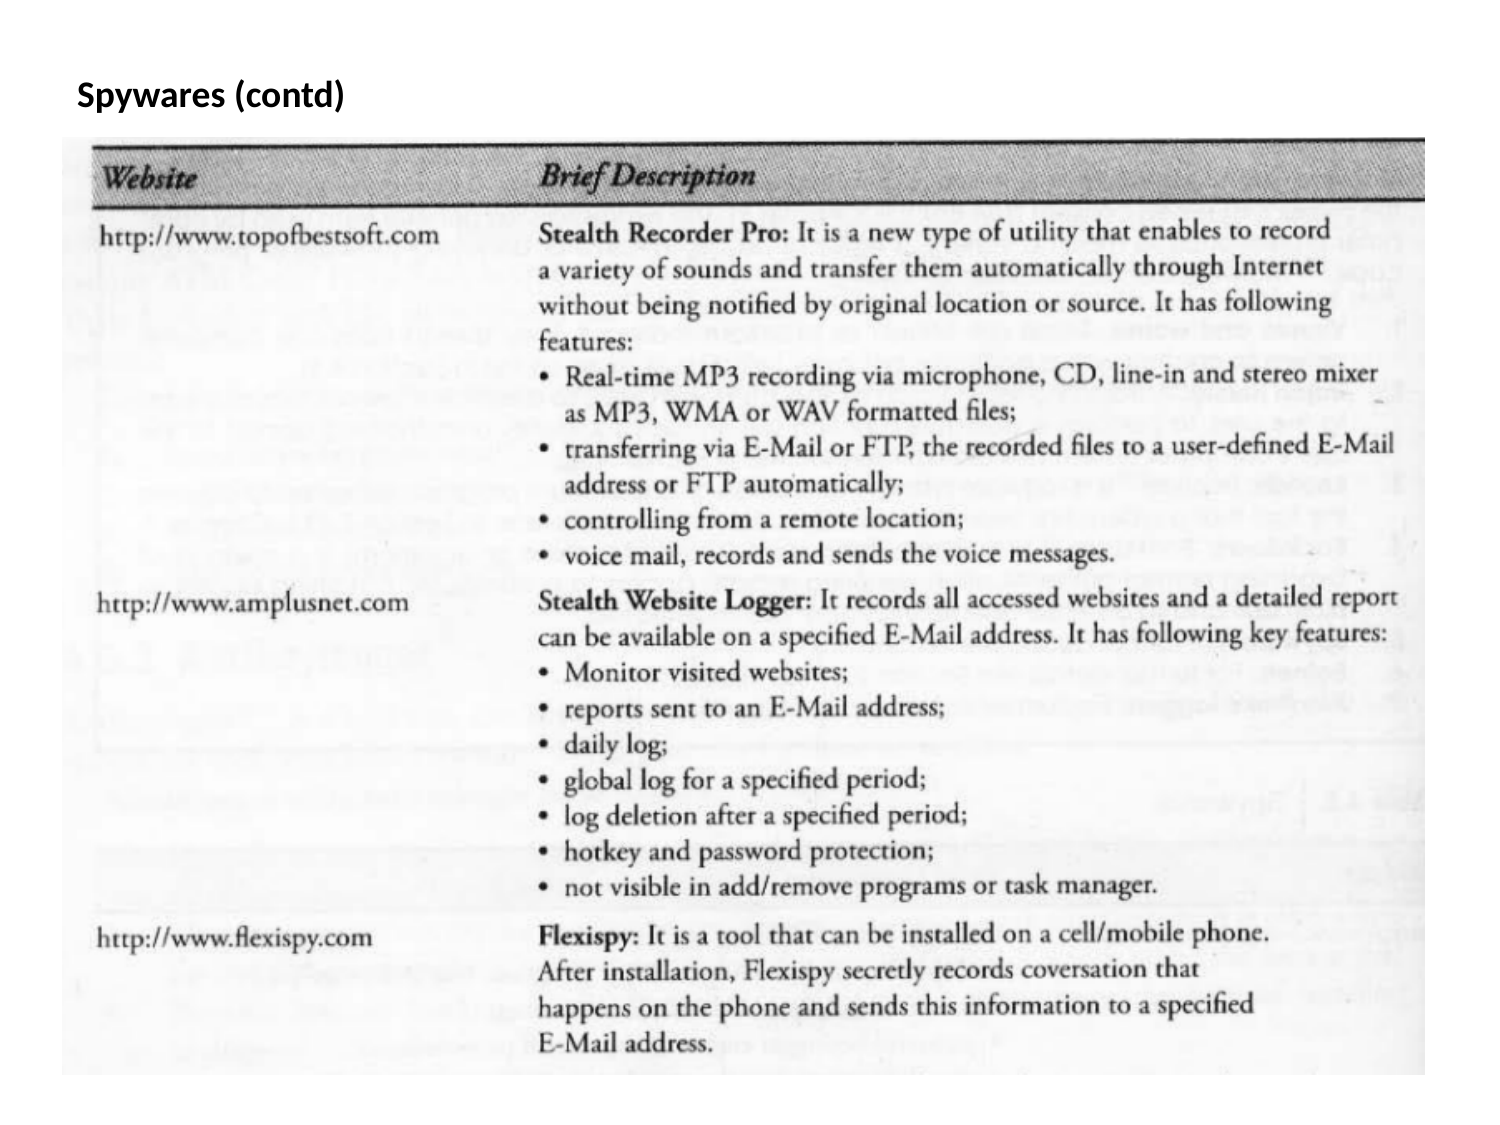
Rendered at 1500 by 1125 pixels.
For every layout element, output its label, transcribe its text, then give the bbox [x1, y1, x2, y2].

picture [62, 137, 1426, 1076]
text_box Spywares (contd) [62, 62, 813, 123]
